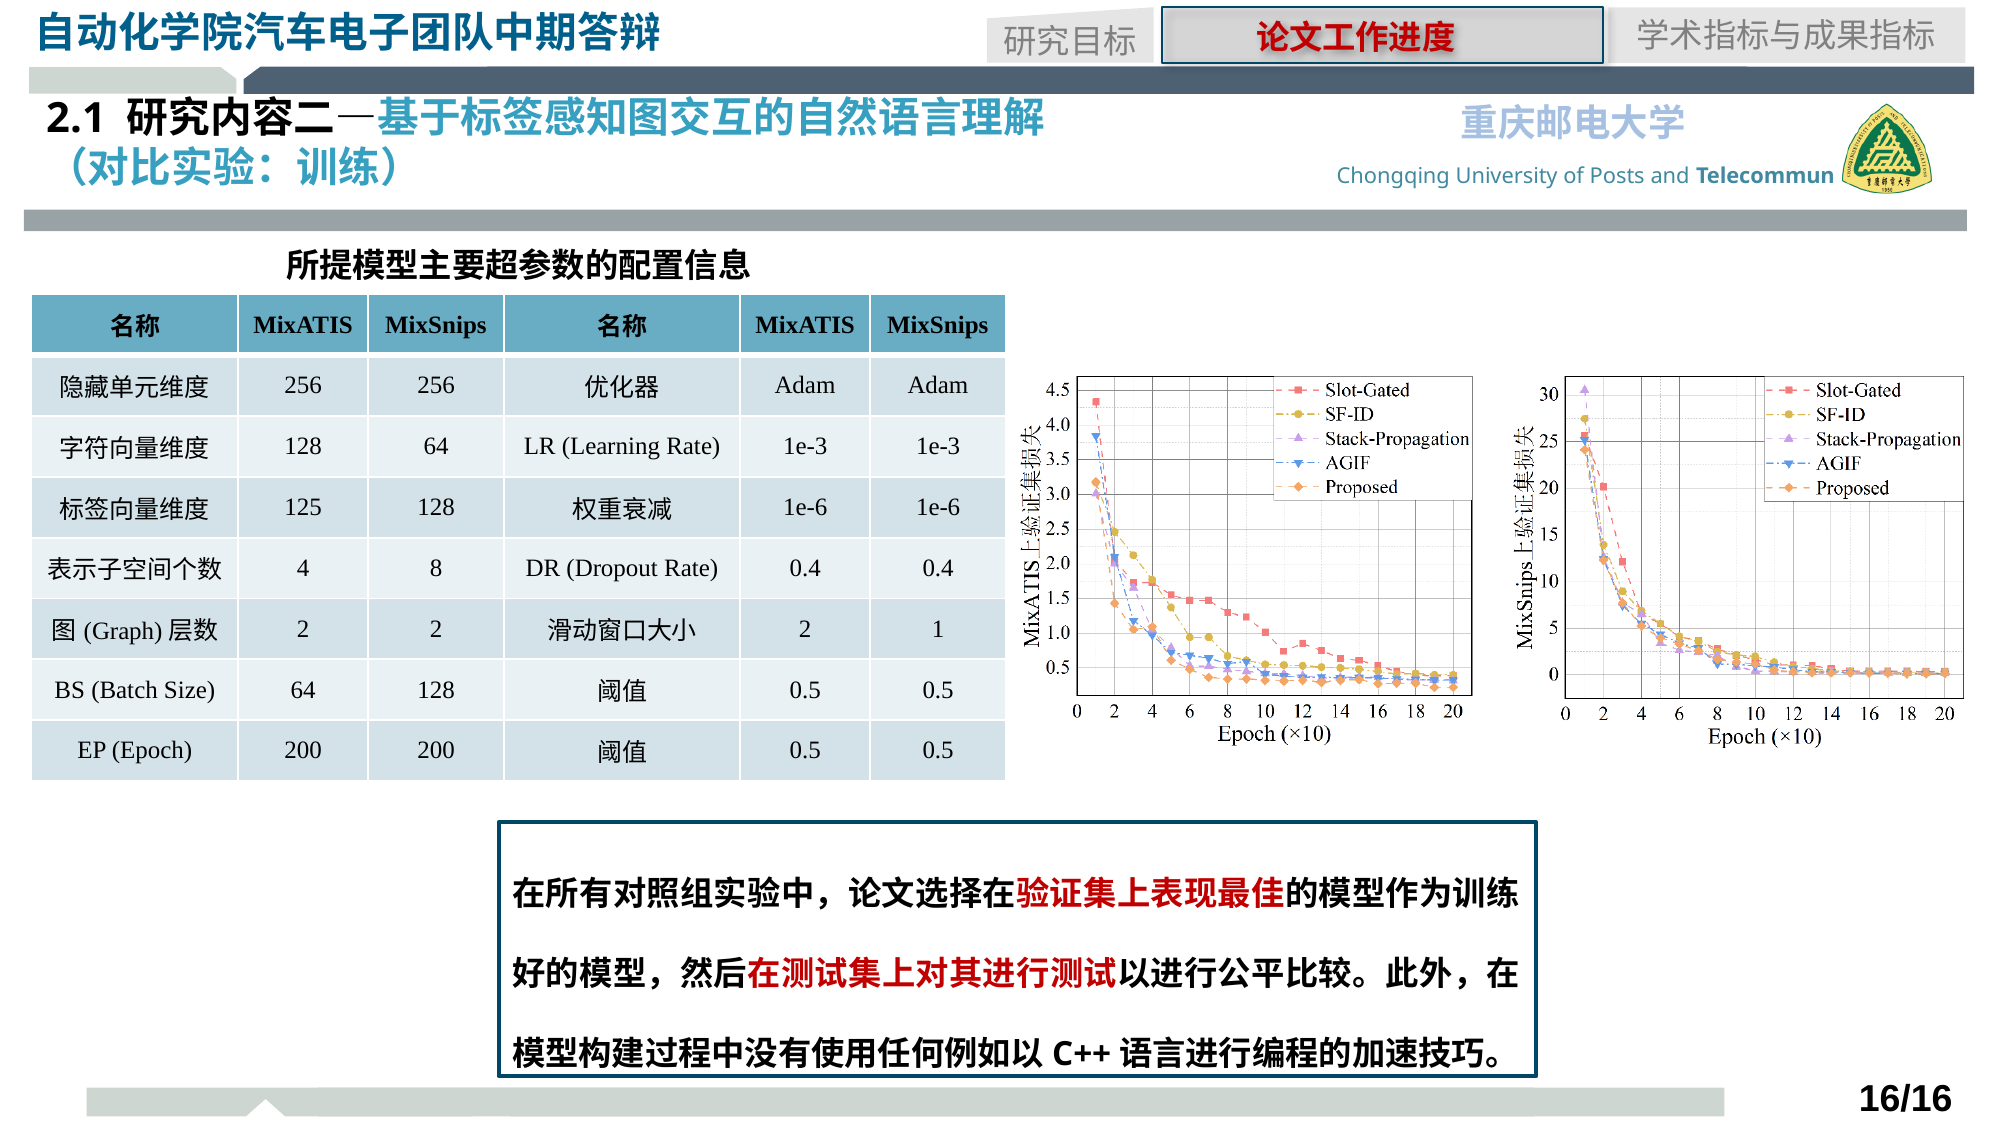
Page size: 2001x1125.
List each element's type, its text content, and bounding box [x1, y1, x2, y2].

table_cell 1e-6 [871, 478, 1005, 537]
table_cell 优化器 [505, 358, 739, 415]
table_cell Adam [741, 358, 869, 415]
table_header MixSnips [369, 295, 503, 352]
table_cell LR (Learning Rate) [505, 417, 739, 476]
table_cell 128 [369, 660, 503, 719]
table_cell 1 [871, 599, 1005, 658]
table_cell 0.4 [871, 539, 1005, 598]
text_box 论文工作进度 [1241, 8, 1525, 64]
text_box 2.1 研究内容二—基于标签感知图交互的自然语言理解 （对比实验：训练） [31, 124, 1290, 207]
table_cell 字符向量维度 [32, 417, 237, 476]
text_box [1608, 6, 1966, 64]
table_cell 阈值 [505, 721, 739, 780]
table_cell 64 [369, 417, 503, 476]
table_cell 200 [369, 721, 503, 780]
table_cell 表示子空间个数 [32, 539, 237, 598]
table_cell 0.5 [871, 721, 1005, 780]
table_cell 图(Graph)层数 [32, 599, 237, 658]
table_cell 阈值 [505, 660, 739, 719]
table_cell DR (Dropout Rate) [505, 539, 739, 598]
table_header MixATIS [239, 295, 367, 352]
table_cell 0.5 [871, 660, 1005, 719]
table_header MixATIS [741, 295, 869, 352]
table_cell 1e-6 [741, 478, 869, 537]
table_cell 128 [369, 478, 503, 537]
table_cell 8 [369, 539, 503, 598]
picture [1015, 374, 1966, 751]
table_cell 0.4 [741, 539, 869, 598]
table_cell 标签向量维度 [32, 478, 237, 537]
table_cell 64 [239, 660, 367, 719]
table_cell EP (Epoch) [32, 721, 237, 780]
text_box [497, 820, 1538, 1078]
table_cell 2 [741, 599, 869, 658]
table_cell 128 [239, 417, 367, 476]
table_cell 0.5 [741, 660, 869, 719]
table_cell 隐藏单元维度 [32, 358, 237, 415]
table_header 名称 [32, 295, 237, 352]
table_cell 200 [239, 721, 367, 780]
table_cell 0.5 [741, 721, 869, 780]
table_cell 2 [369, 599, 503, 658]
table_cell 滑动窗口大小 [505, 599, 739, 658]
table_cell 2 [239, 599, 367, 658]
text_box 研究目标 [984, 5, 1156, 65]
text_box 所提模型主要超参数的配置信息 [265, 236, 773, 292]
table_header 名称 [505, 295, 739, 352]
table_cell Adam [871, 358, 1005, 415]
text_box [1160, 5, 1606, 65]
table_cell 125 [239, 478, 367, 537]
table_header MixSnips [871, 295, 1005, 352]
table_cell 4 [239, 539, 367, 598]
table_cell 256 [239, 358, 367, 415]
table_cell 1e-3 [871, 417, 1005, 476]
picture [1836, 103, 1937, 194]
table_cell 1e-3 [741, 417, 869, 476]
table_cell BS (Batch Size) [32, 660, 237, 719]
table_cell 256 [369, 358, 503, 415]
table_cell 权重衰减 [505, 478, 739, 537]
